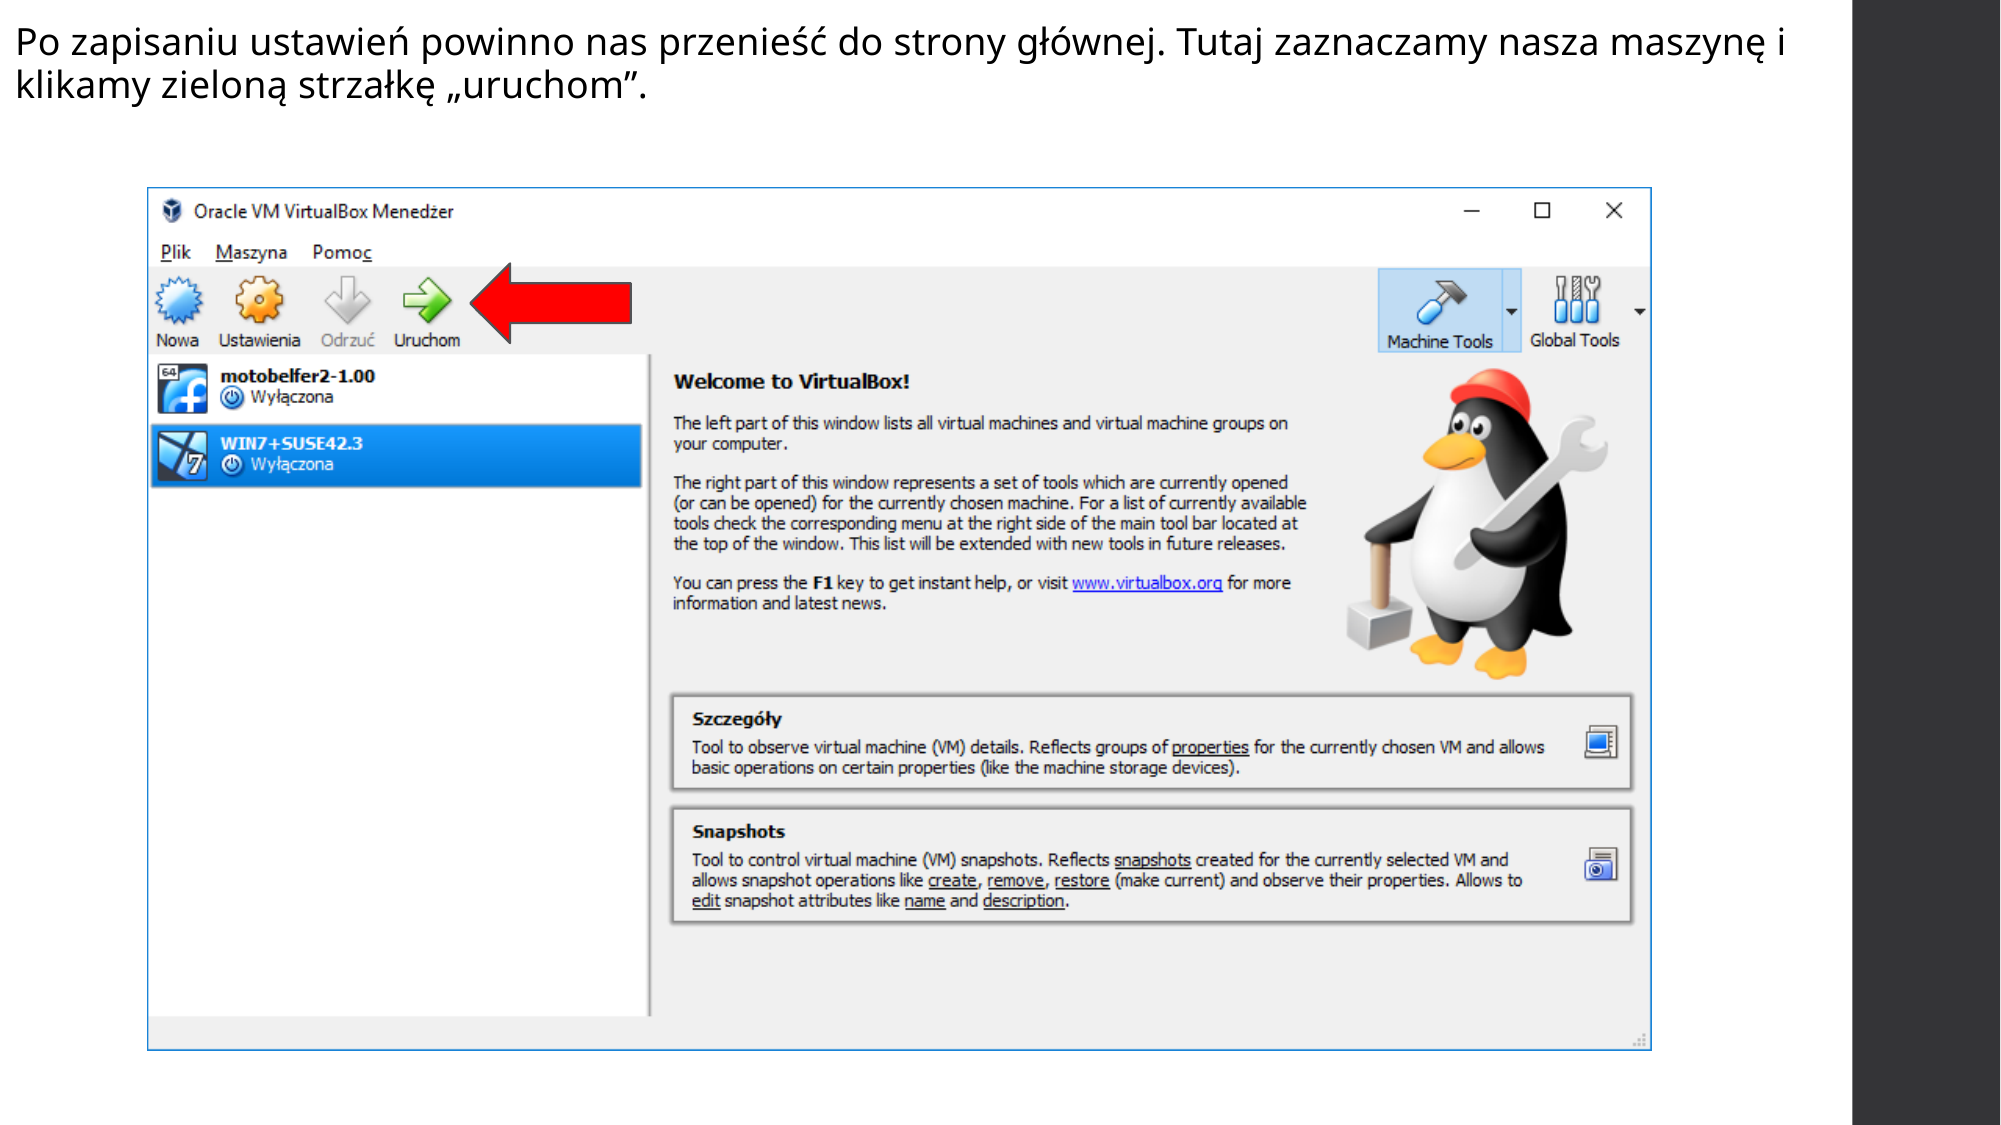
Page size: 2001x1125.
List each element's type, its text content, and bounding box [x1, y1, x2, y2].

picture [147, 187, 1652, 1051]
list Po zapisaniu ustawień powinno nas przenieść do strony głównej. Tutaj zaznaczamy nasza maszynę i klikamy zieloną strzałkę „uruchom”. [0, 13, 1851, 135]
